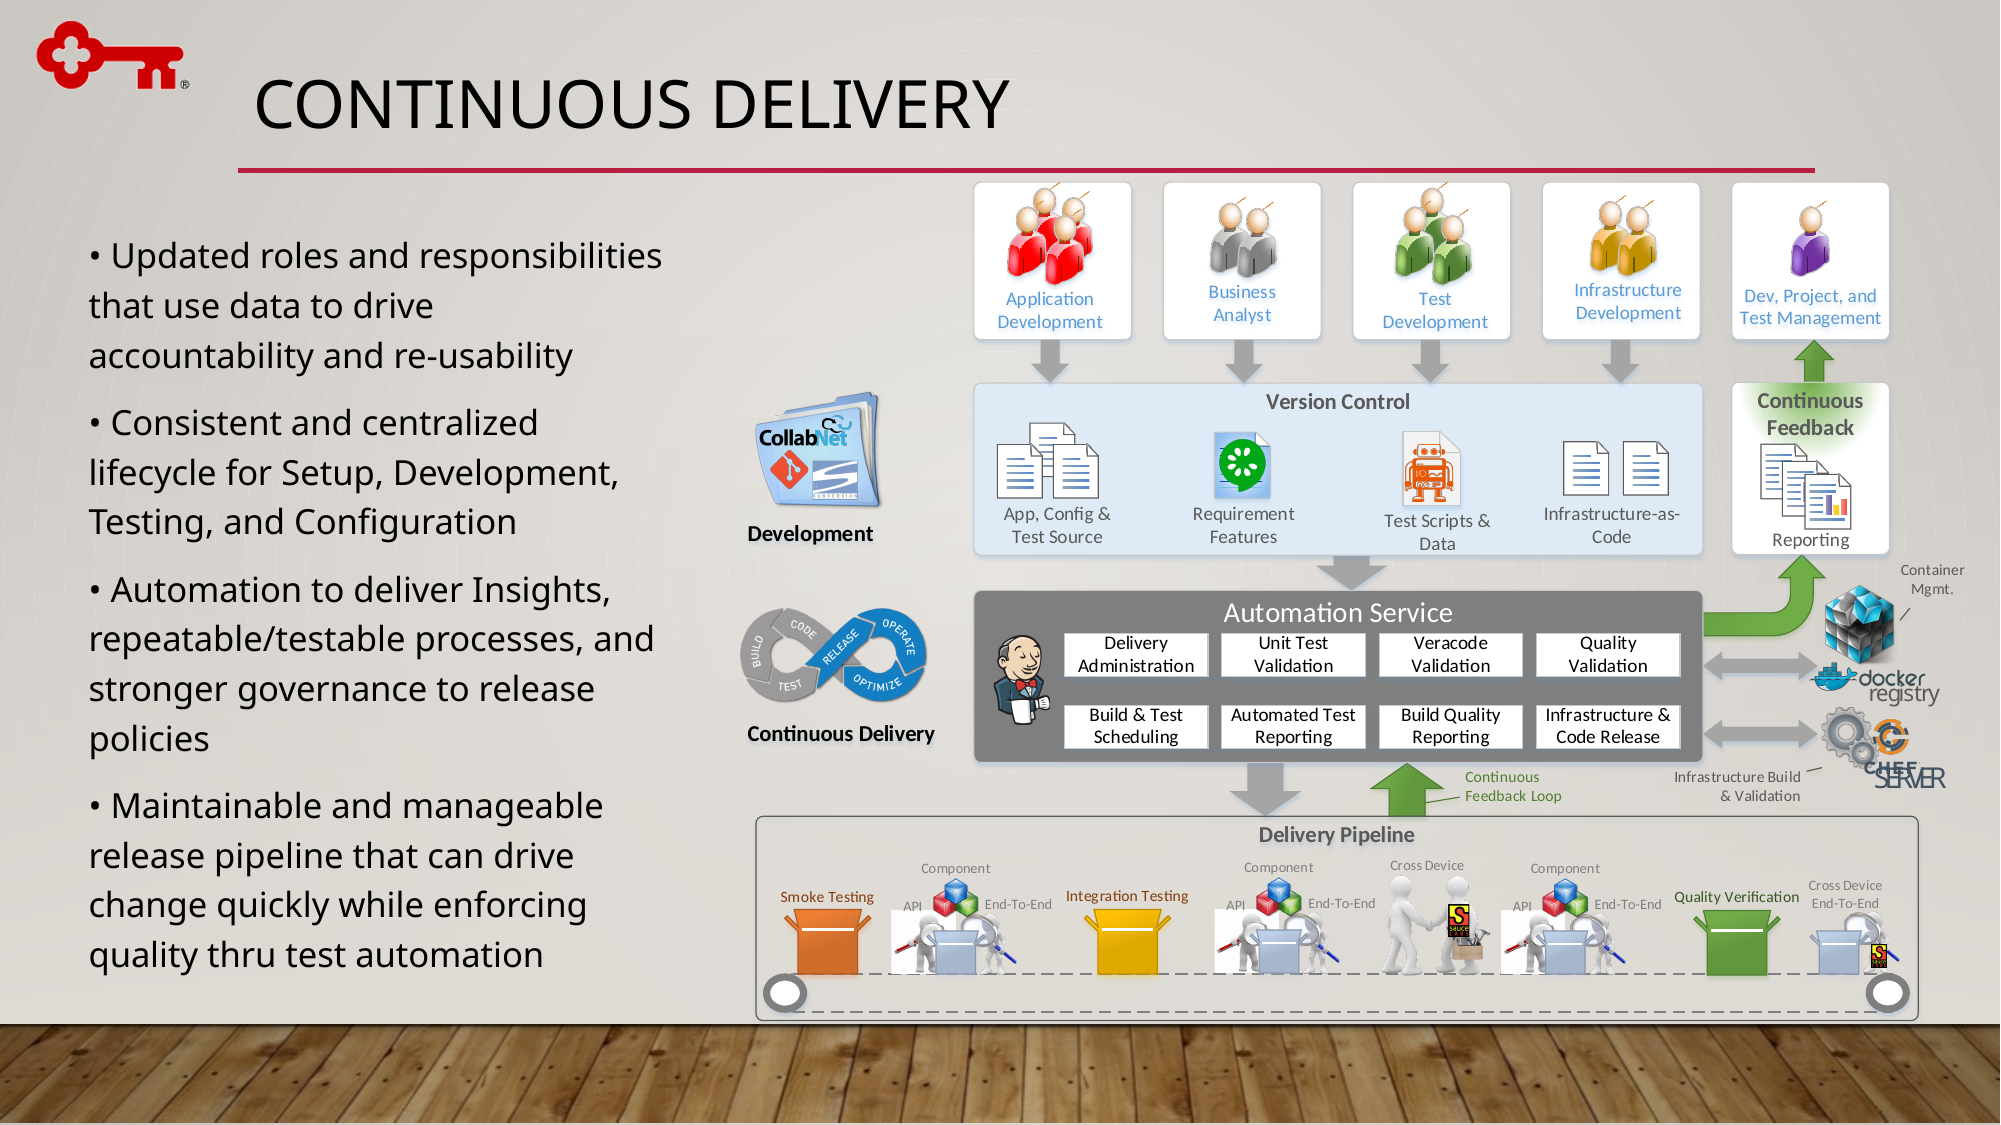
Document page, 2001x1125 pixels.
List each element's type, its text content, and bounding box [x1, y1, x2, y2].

picture [0, 177, 2000, 1123]
title Continuous delivery [238, 63, 1814, 173]
picture [36, 20, 190, 90]
text_box • Updated roles and responsibilities that use data to drive accountability and re-usability • Consistent and centralized lifecycle for Setup, Development, Testing, and Configuration • Automation to deliver Insights, repeatable/testable processes, and stronger governance to release policies • Maintainable and manageable release pipeline that can drive change quickly while enforcing quality thru test automation [73, 218, 682, 1003]
